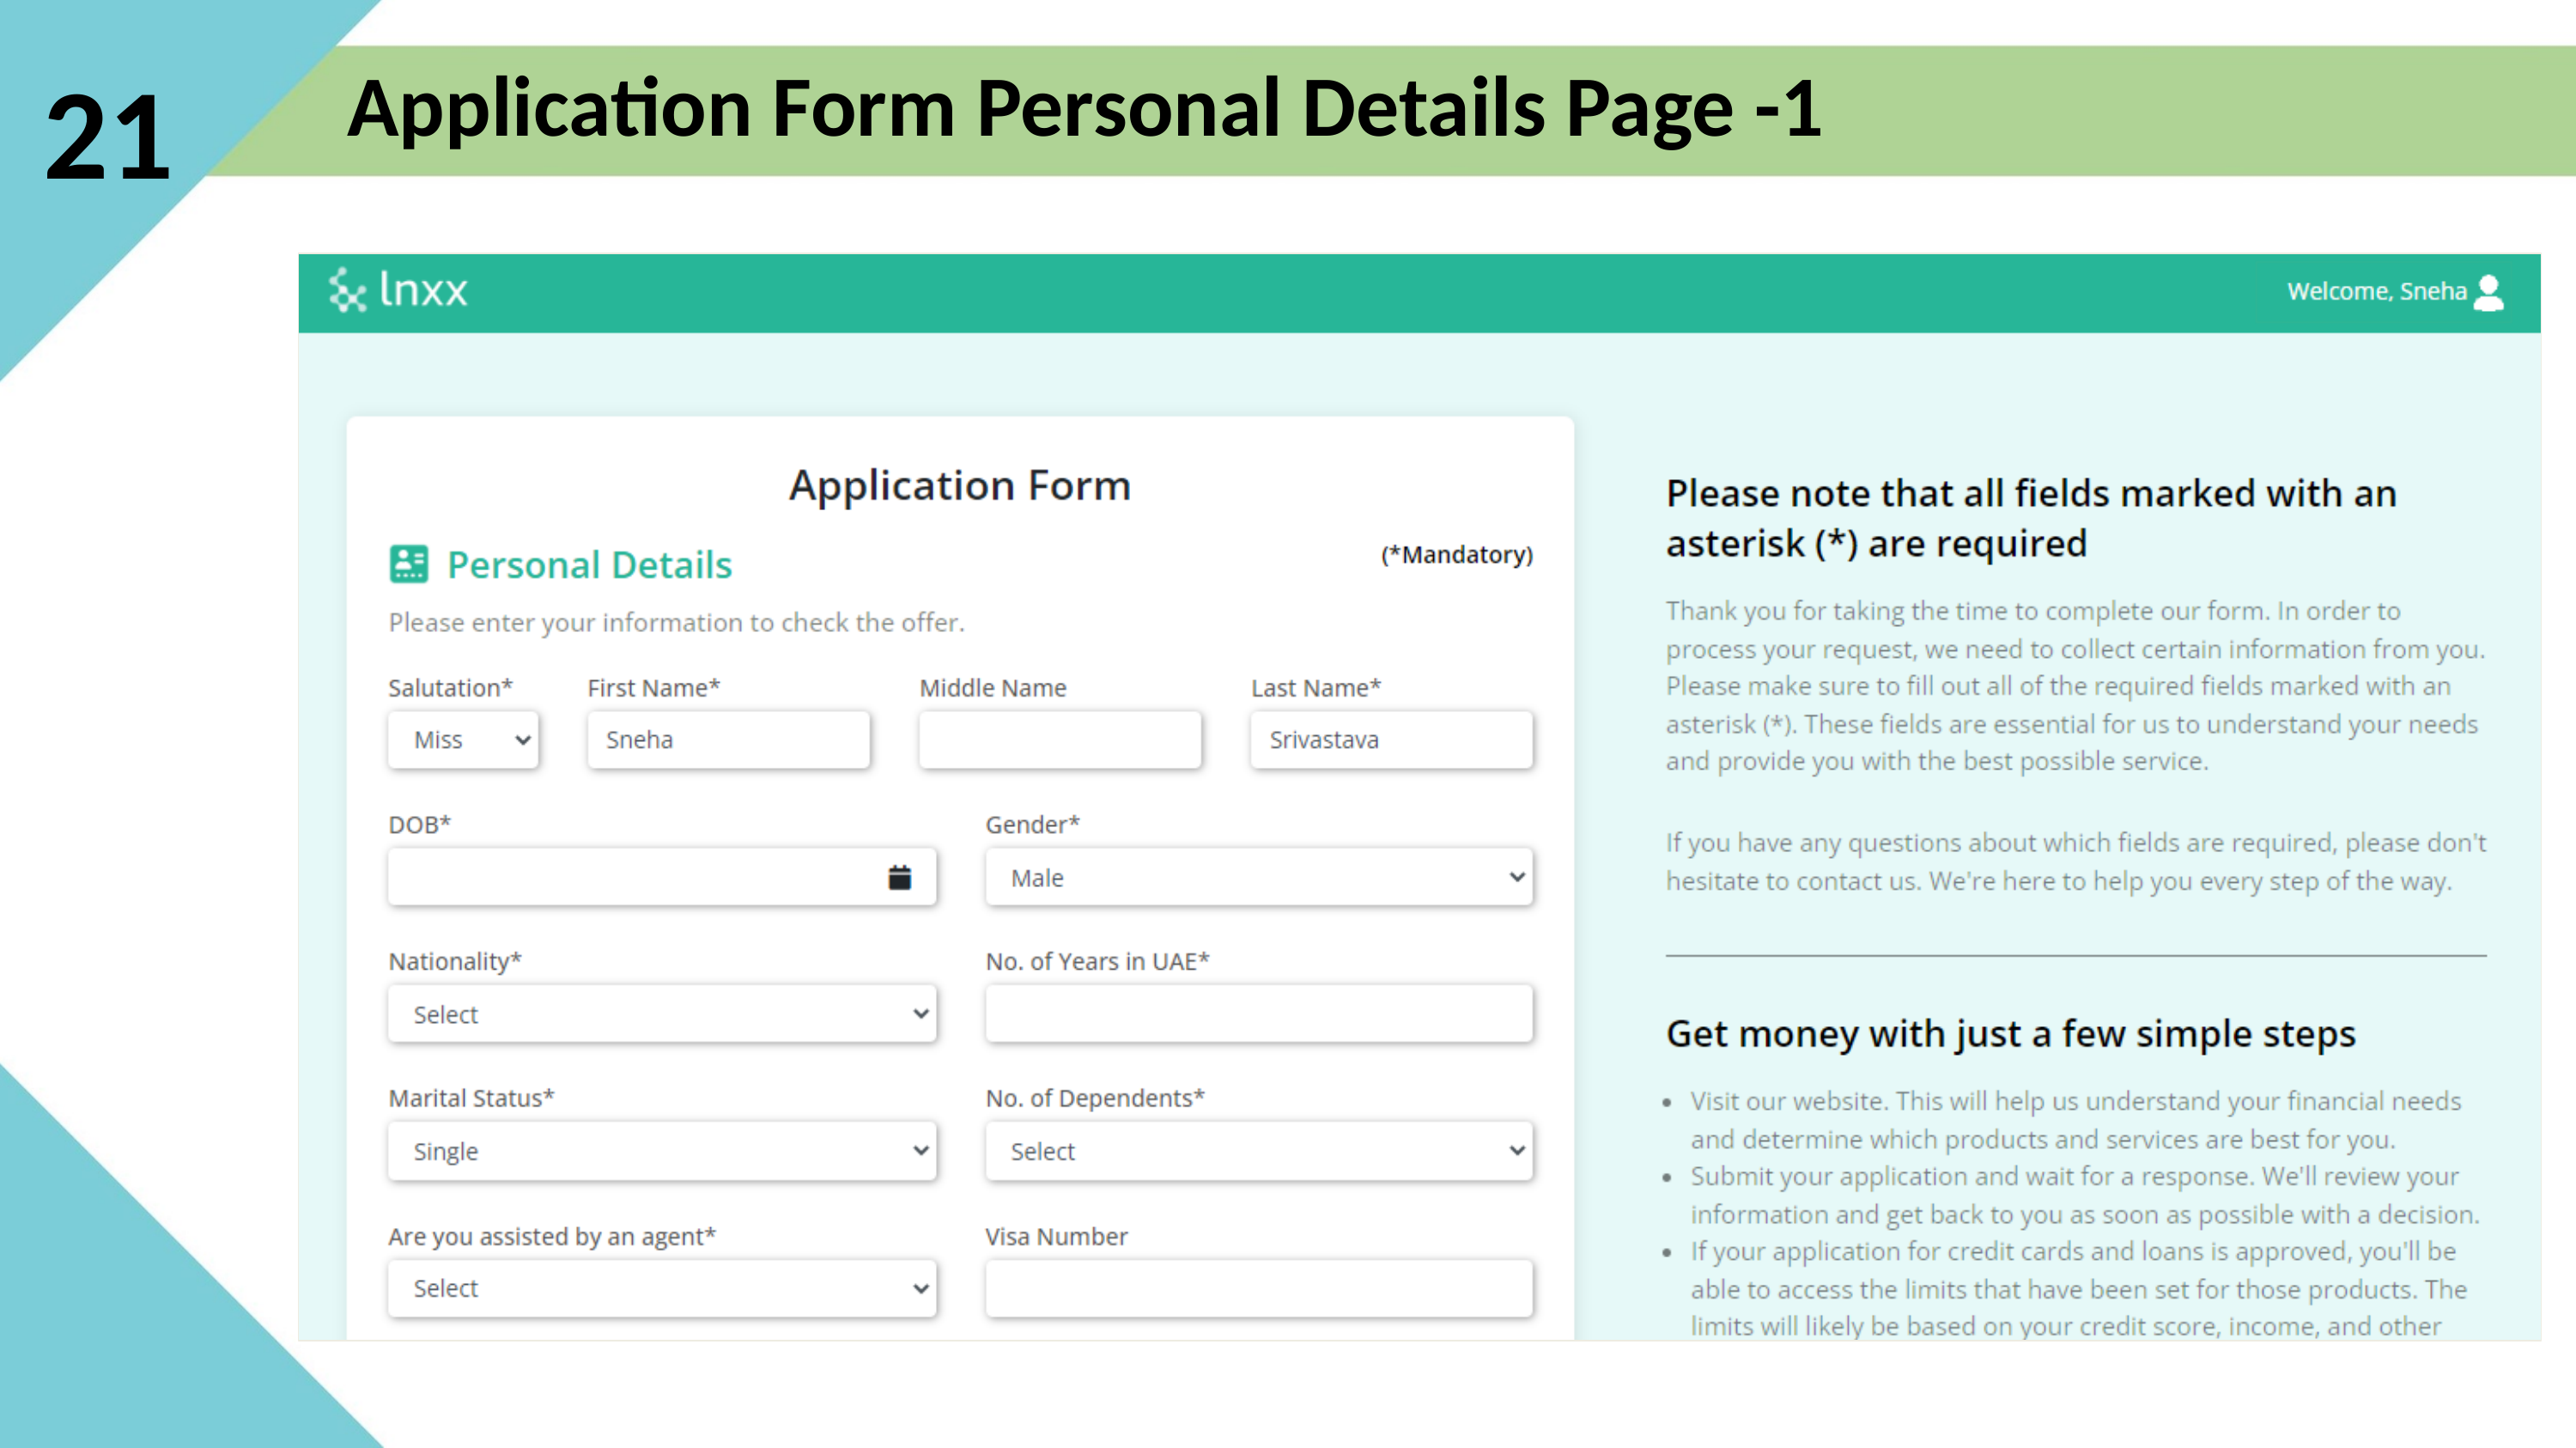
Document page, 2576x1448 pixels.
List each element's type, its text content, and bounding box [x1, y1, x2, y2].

picture [299, 253, 2542, 1341]
text_box [0, 0, 2576, 1448]
text_box 21 [30, 44, 284, 212]
text_box Application Form Personal Details Page -1 [334, 44, 2576, 161]
